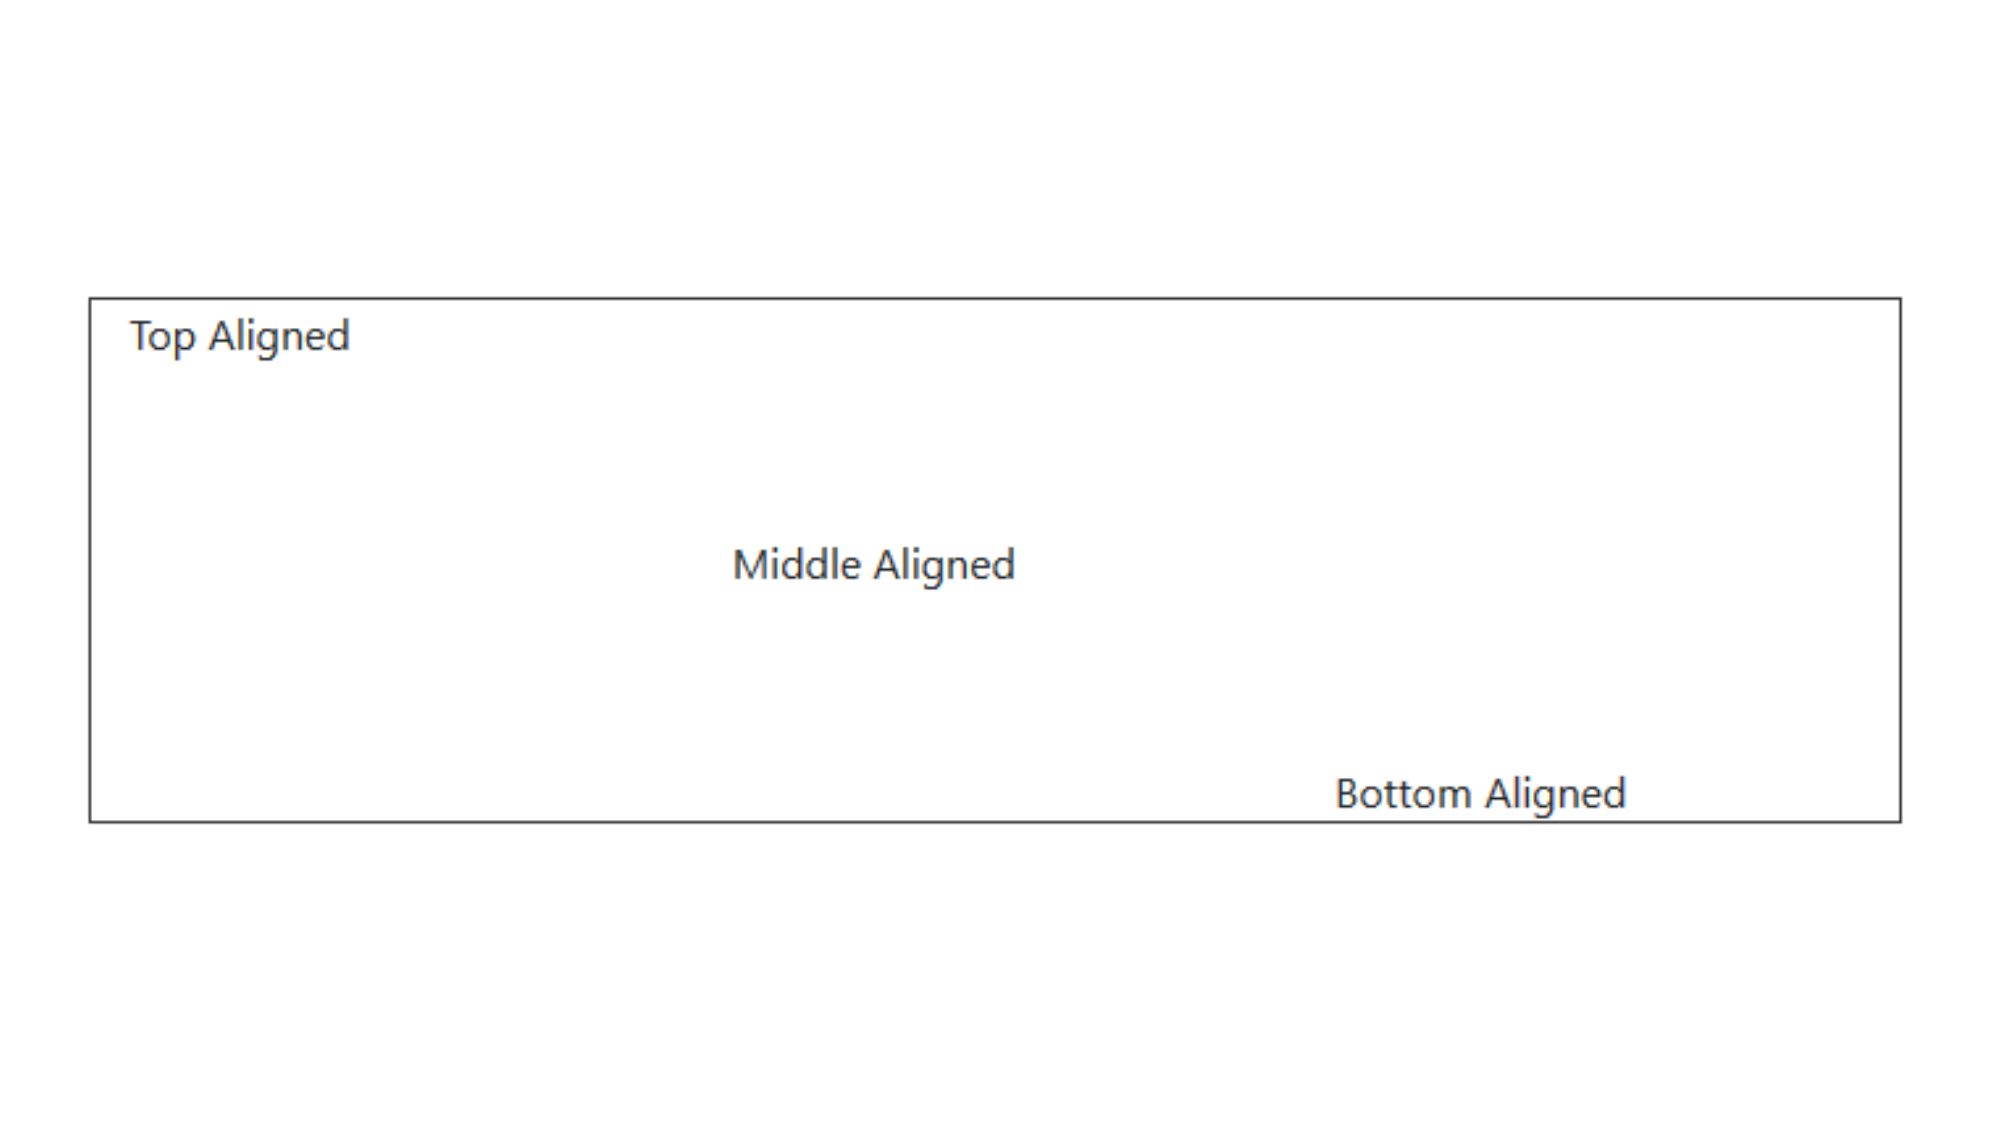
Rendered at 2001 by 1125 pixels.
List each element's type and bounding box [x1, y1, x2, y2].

picture [71, 277, 1929, 848]
